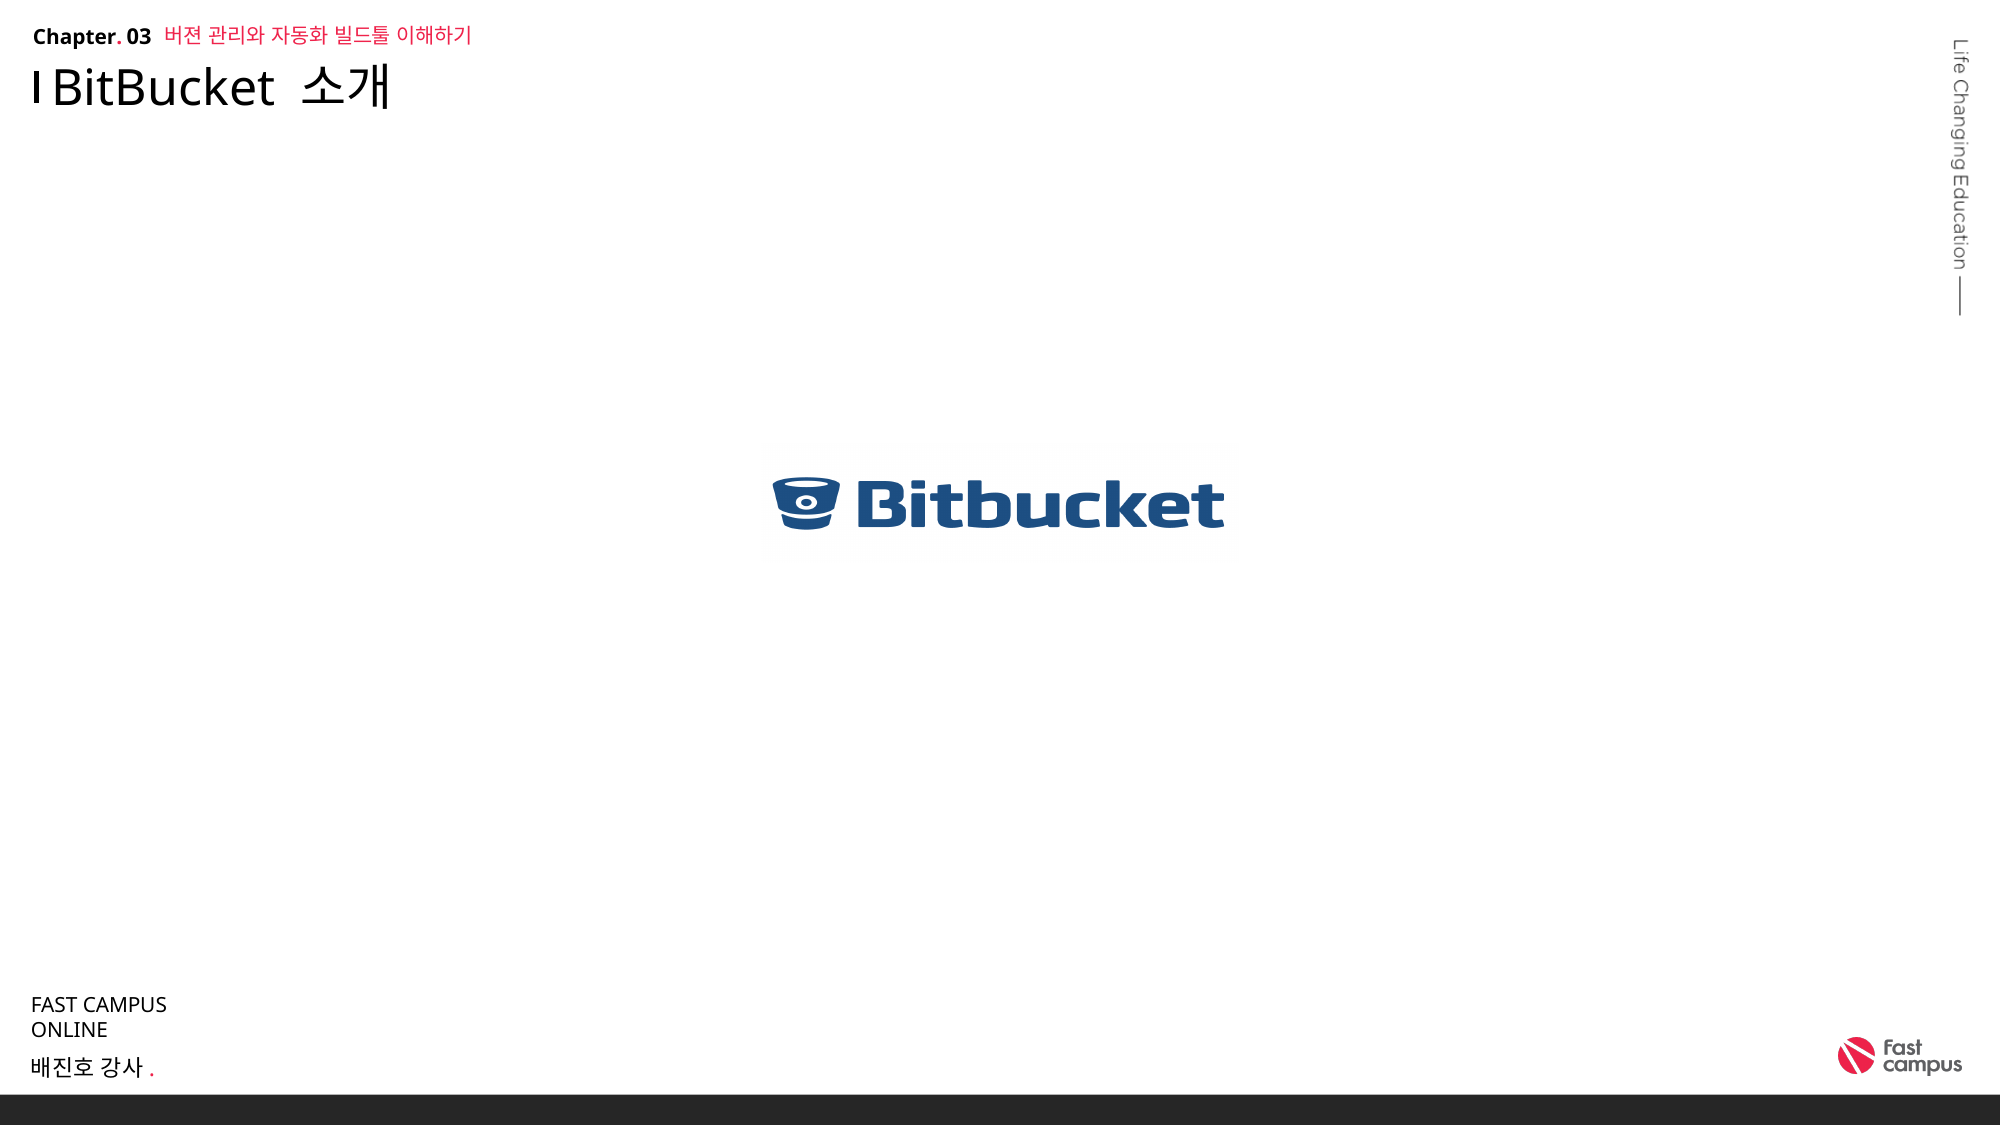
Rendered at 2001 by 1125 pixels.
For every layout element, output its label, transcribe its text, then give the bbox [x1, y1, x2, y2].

list 버젼 관리와 자동화 빌드툴 이해하기 [150, 18, 552, 55]
picture [1942, 23, 1981, 316]
title BitBucket 소개 [36, 54, 1830, 111]
picture [761, 443, 1239, 563]
list 03 [111, 18, 150, 55]
picture [1838, 1037, 1962, 1076]
